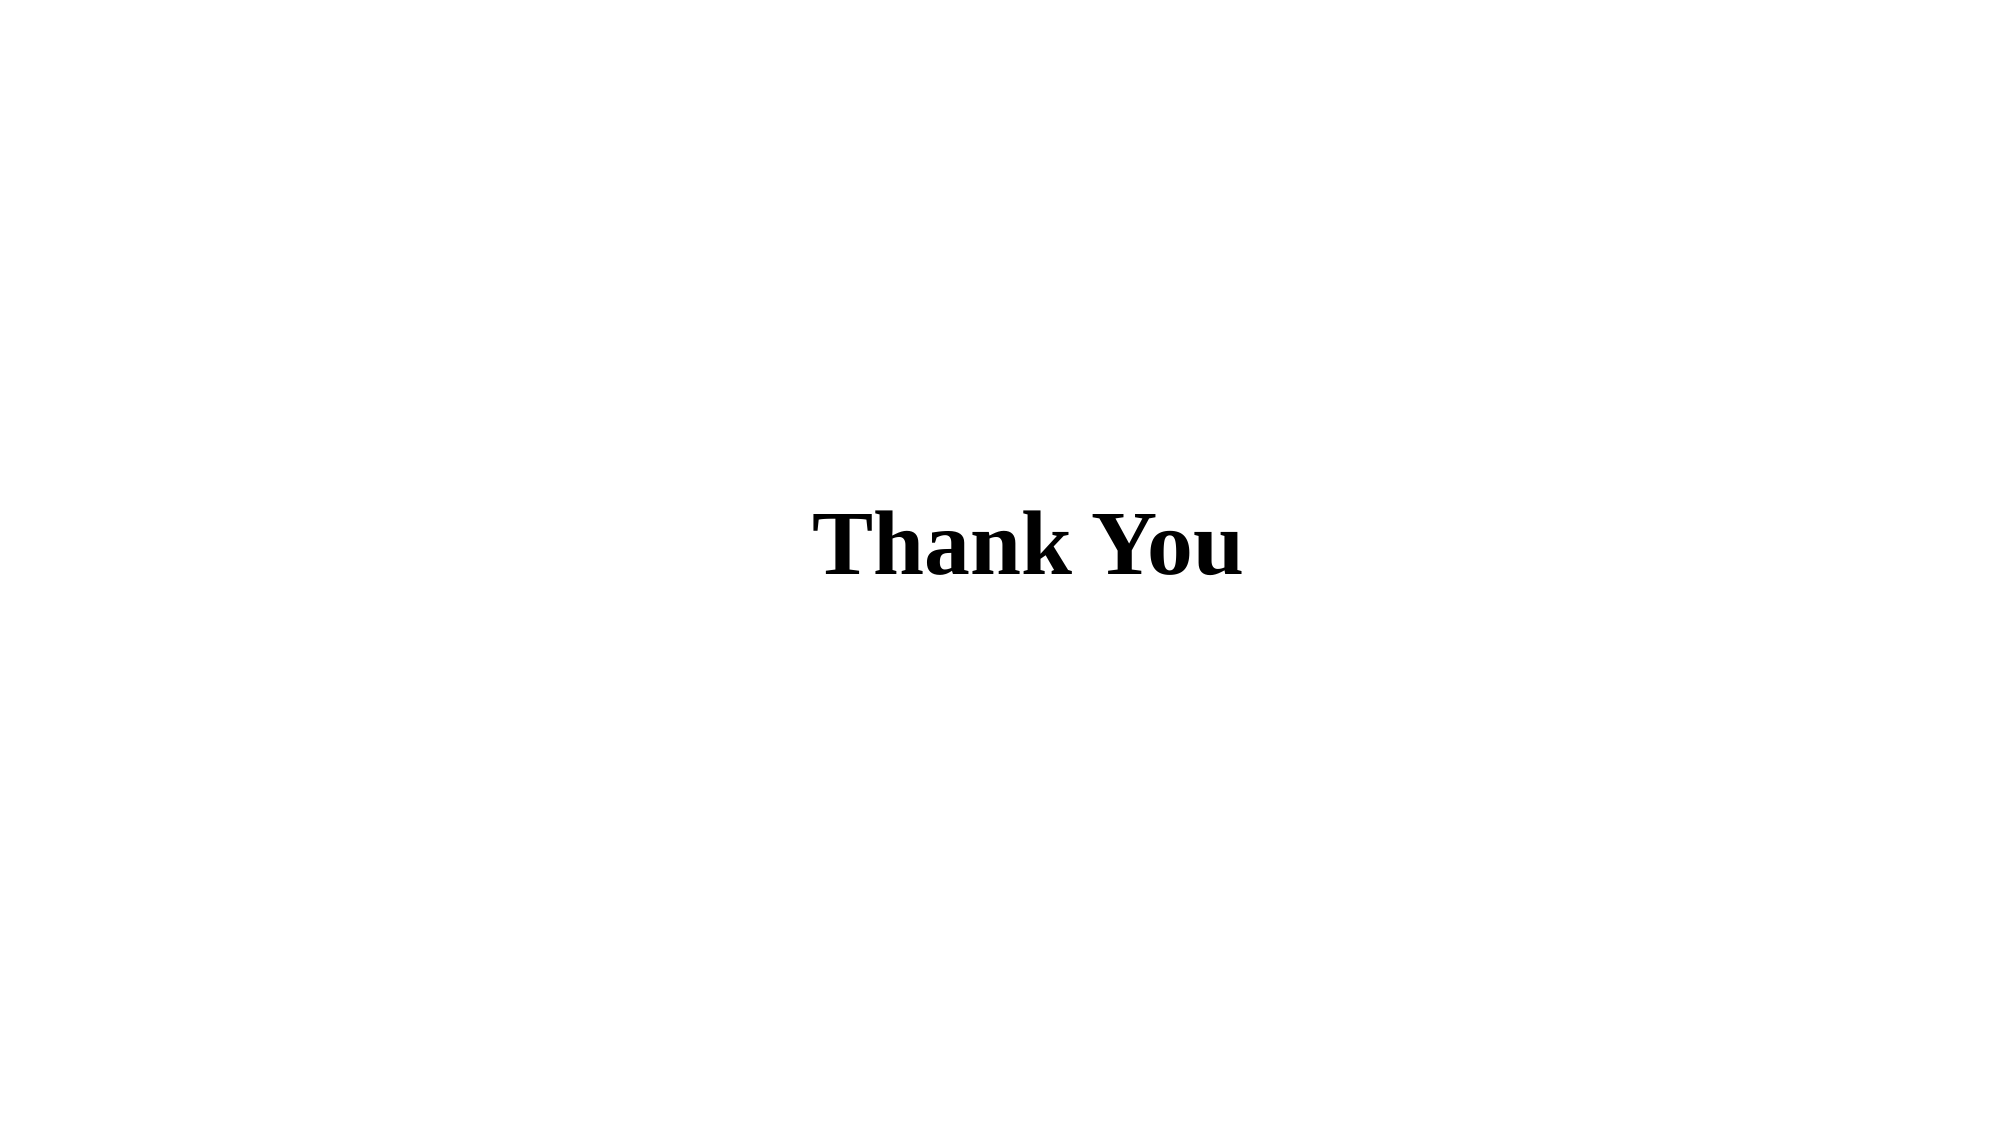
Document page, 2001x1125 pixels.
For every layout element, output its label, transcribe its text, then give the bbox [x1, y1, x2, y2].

title Thank You [166, 436, 1892, 654]
